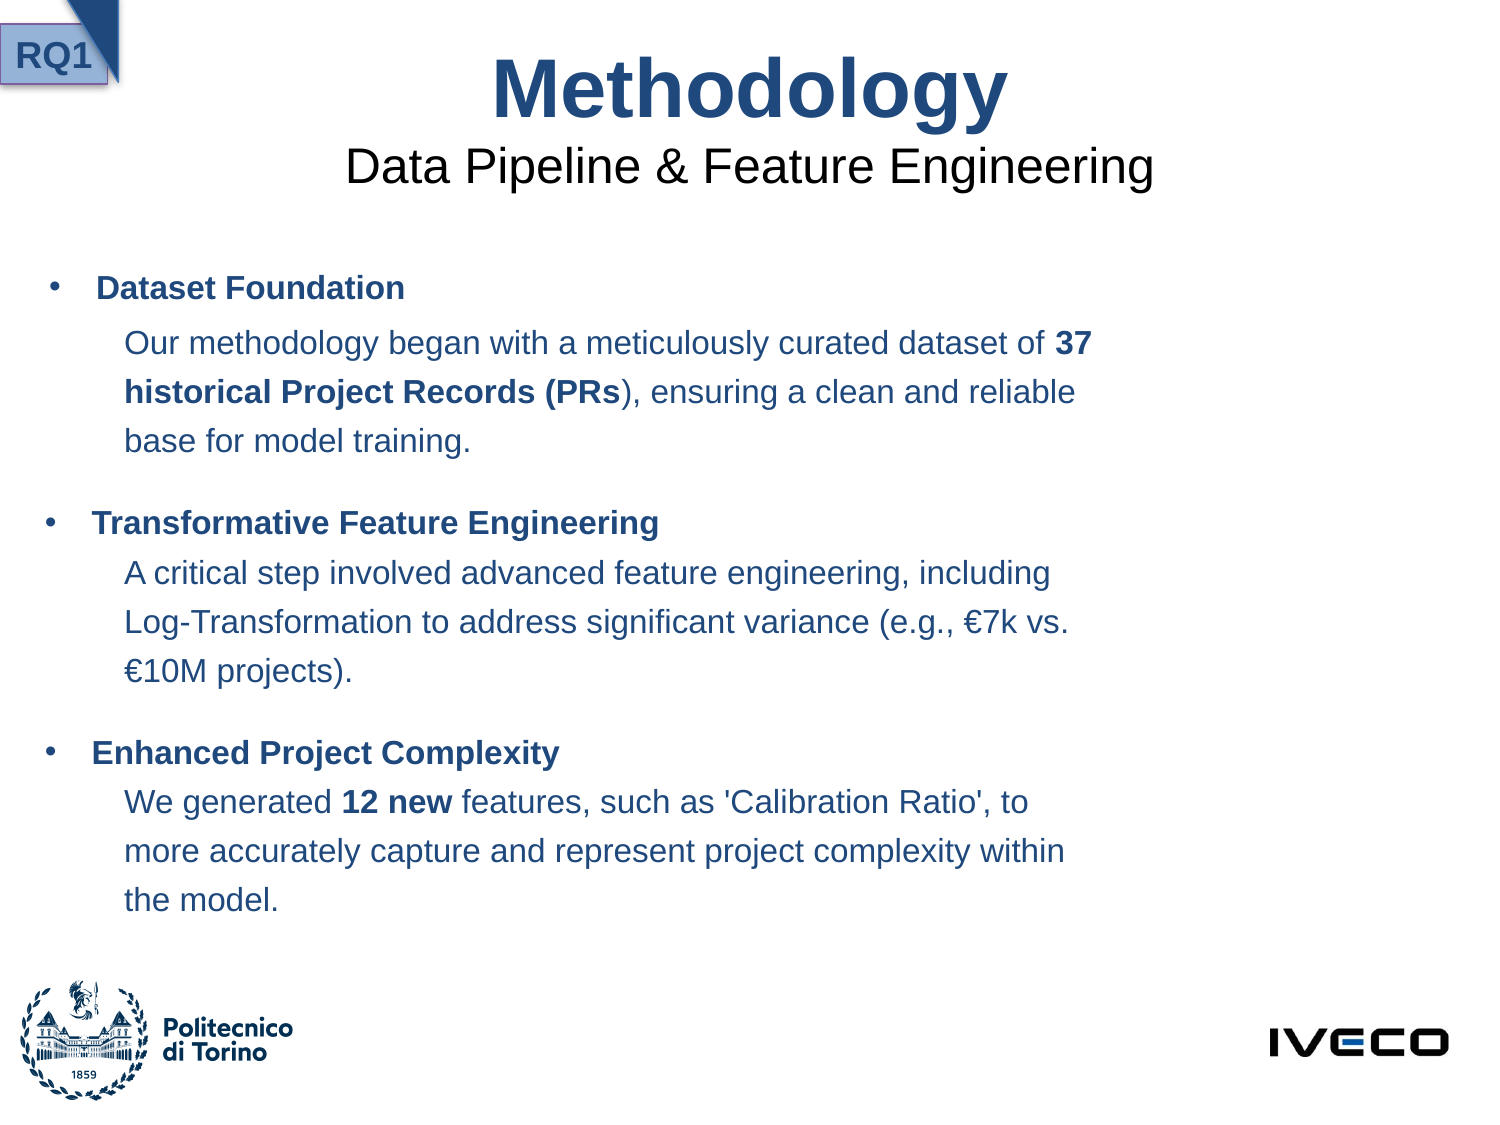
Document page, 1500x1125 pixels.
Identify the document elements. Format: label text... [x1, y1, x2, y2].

text_box Dataset Foundation [49, 255, 453, 307]
text_box Enhanced Project Complexity [44, 721, 593, 772]
text_box We generated 12 new features, such as 'Calibration Ratio', to more accurately capture and represent project complexity within the model. [49, 771, 1105, 919]
text_box A critical step involved advanced feature engineering, including Log-Transformation to address significant variance (e.g., €7k vs. €10M projects). [49, 542, 1105, 690]
picture [19, 979, 293, 1101]
text_box [66, 0, 120, 83]
text_box RQ1 [0, 23, 108, 85]
text_box Methodology Data Pipeline & Feature Engineering [14, 33, 1486, 218]
text_box Our methodology began with a meticulously curated dataset of 37 historical Project Records (PRs), ensuring a clean and reliable base for model training. [49, 312, 1105, 460]
text_box Transformative Feature Engineering [44, 491, 717, 543]
picture [1260, 998, 1458, 1083]
